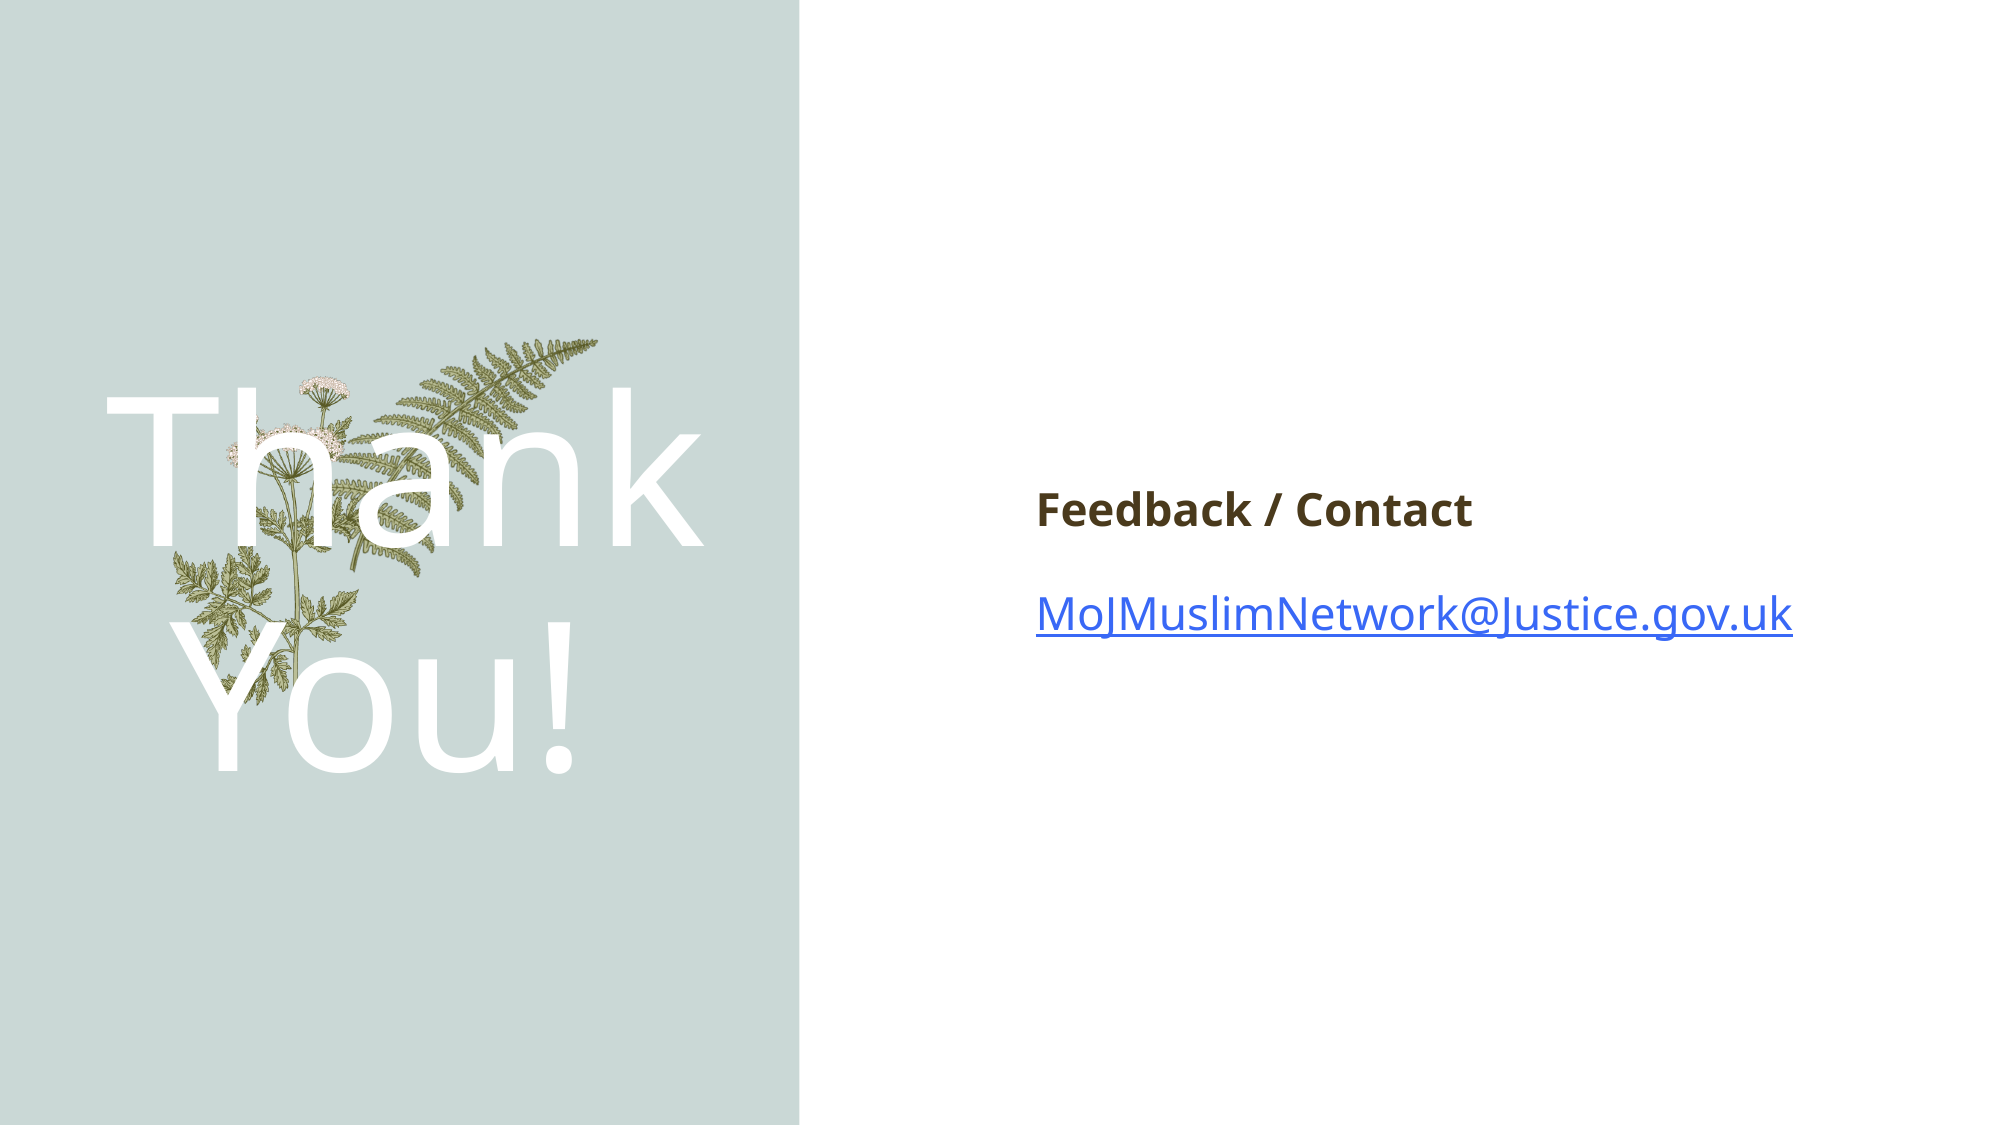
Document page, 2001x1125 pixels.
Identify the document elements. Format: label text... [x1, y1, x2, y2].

list Thank You! [84, 243, 728, 940]
title Feedback / Contact MoJMuslimNetwork@Justice.gov.uk [1020, 413, 1837, 770]
